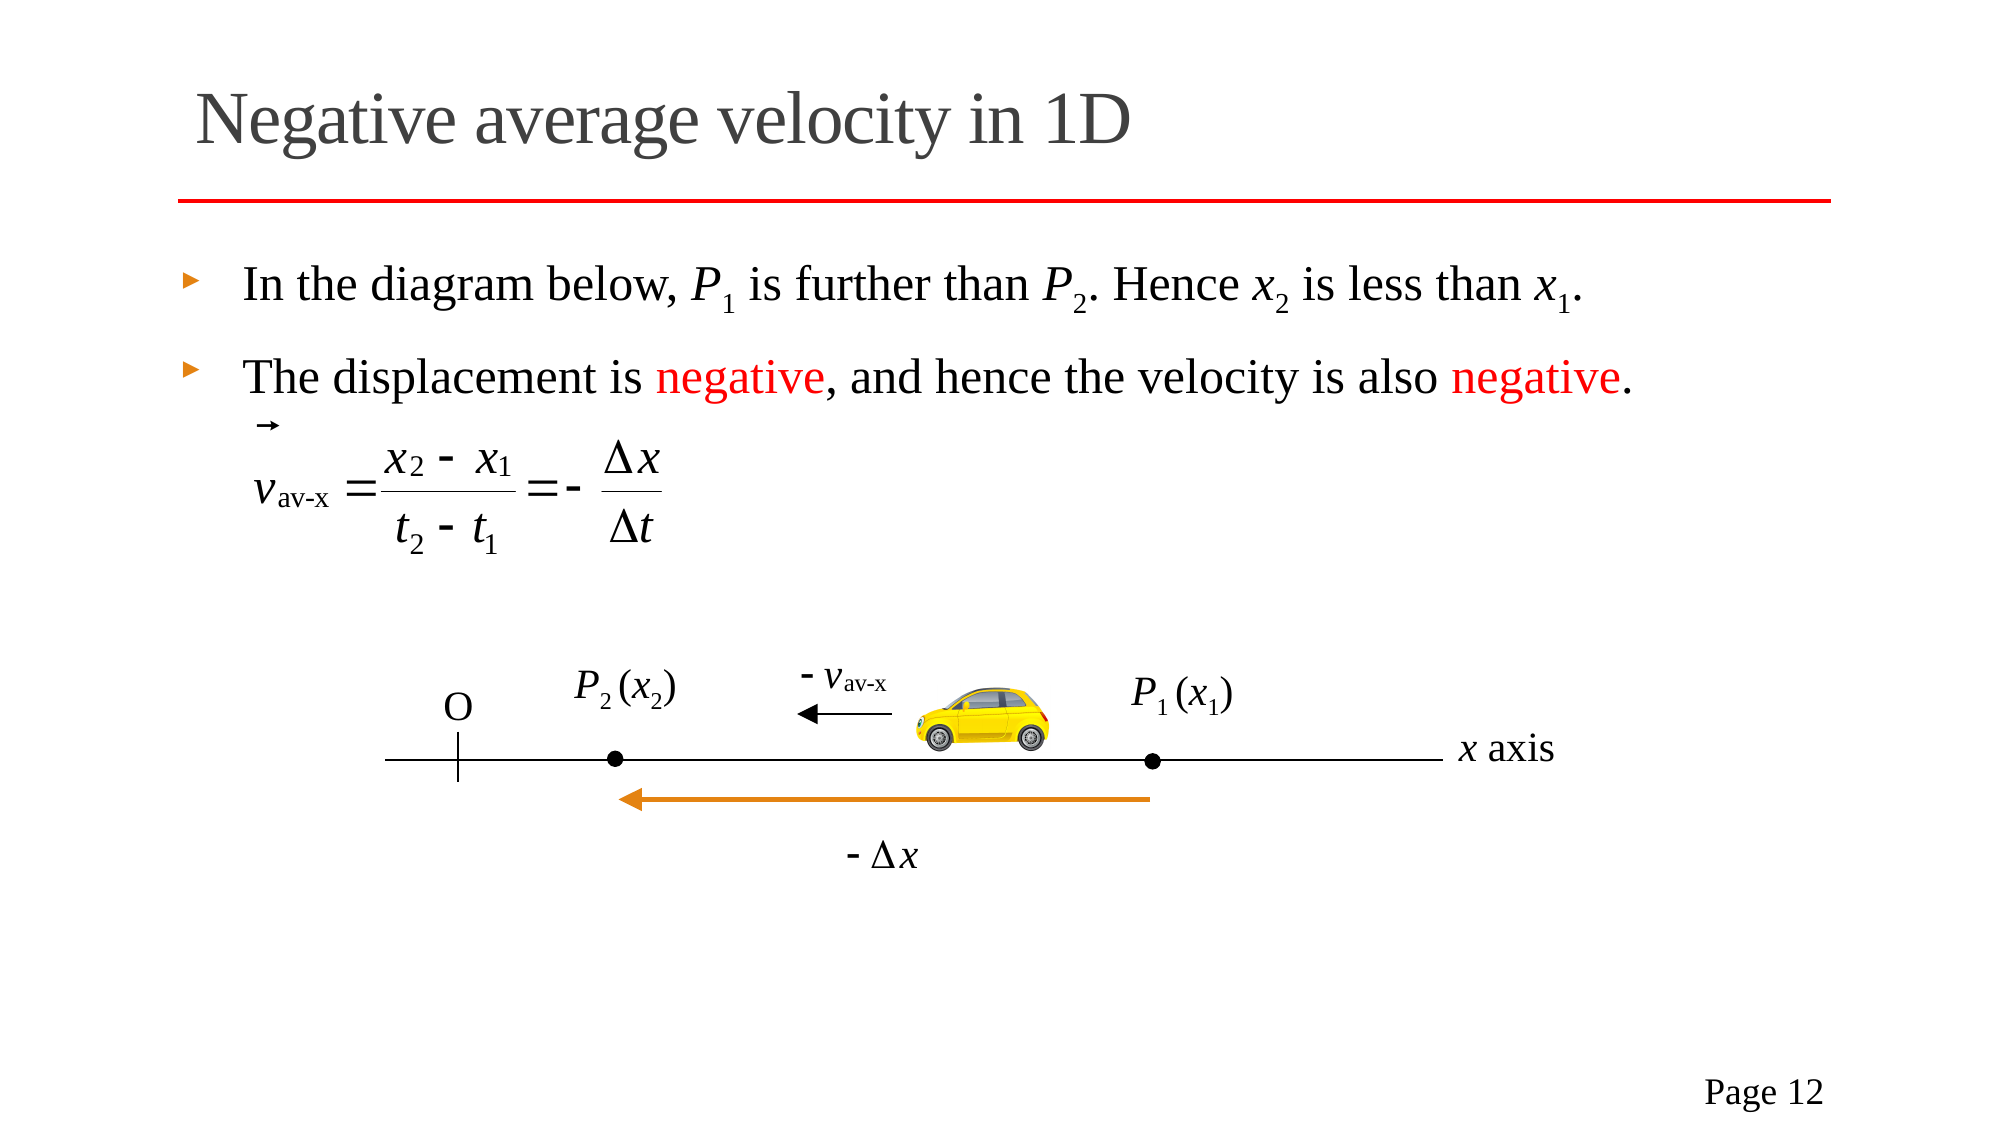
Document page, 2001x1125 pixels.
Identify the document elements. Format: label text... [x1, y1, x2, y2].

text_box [384, 642, 1594, 876]
list In the diagram below, P1 is further than P2. Hence x2 is less than x1. The displacement is negative, and hence the velocity is also negative. [180, 236, 1834, 1004]
slide_number Page 12 [1624, 1059, 1840, 1120]
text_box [249, 417, 694, 561]
title Negative average velocity in 1D [180, 47, 1830, 195]
